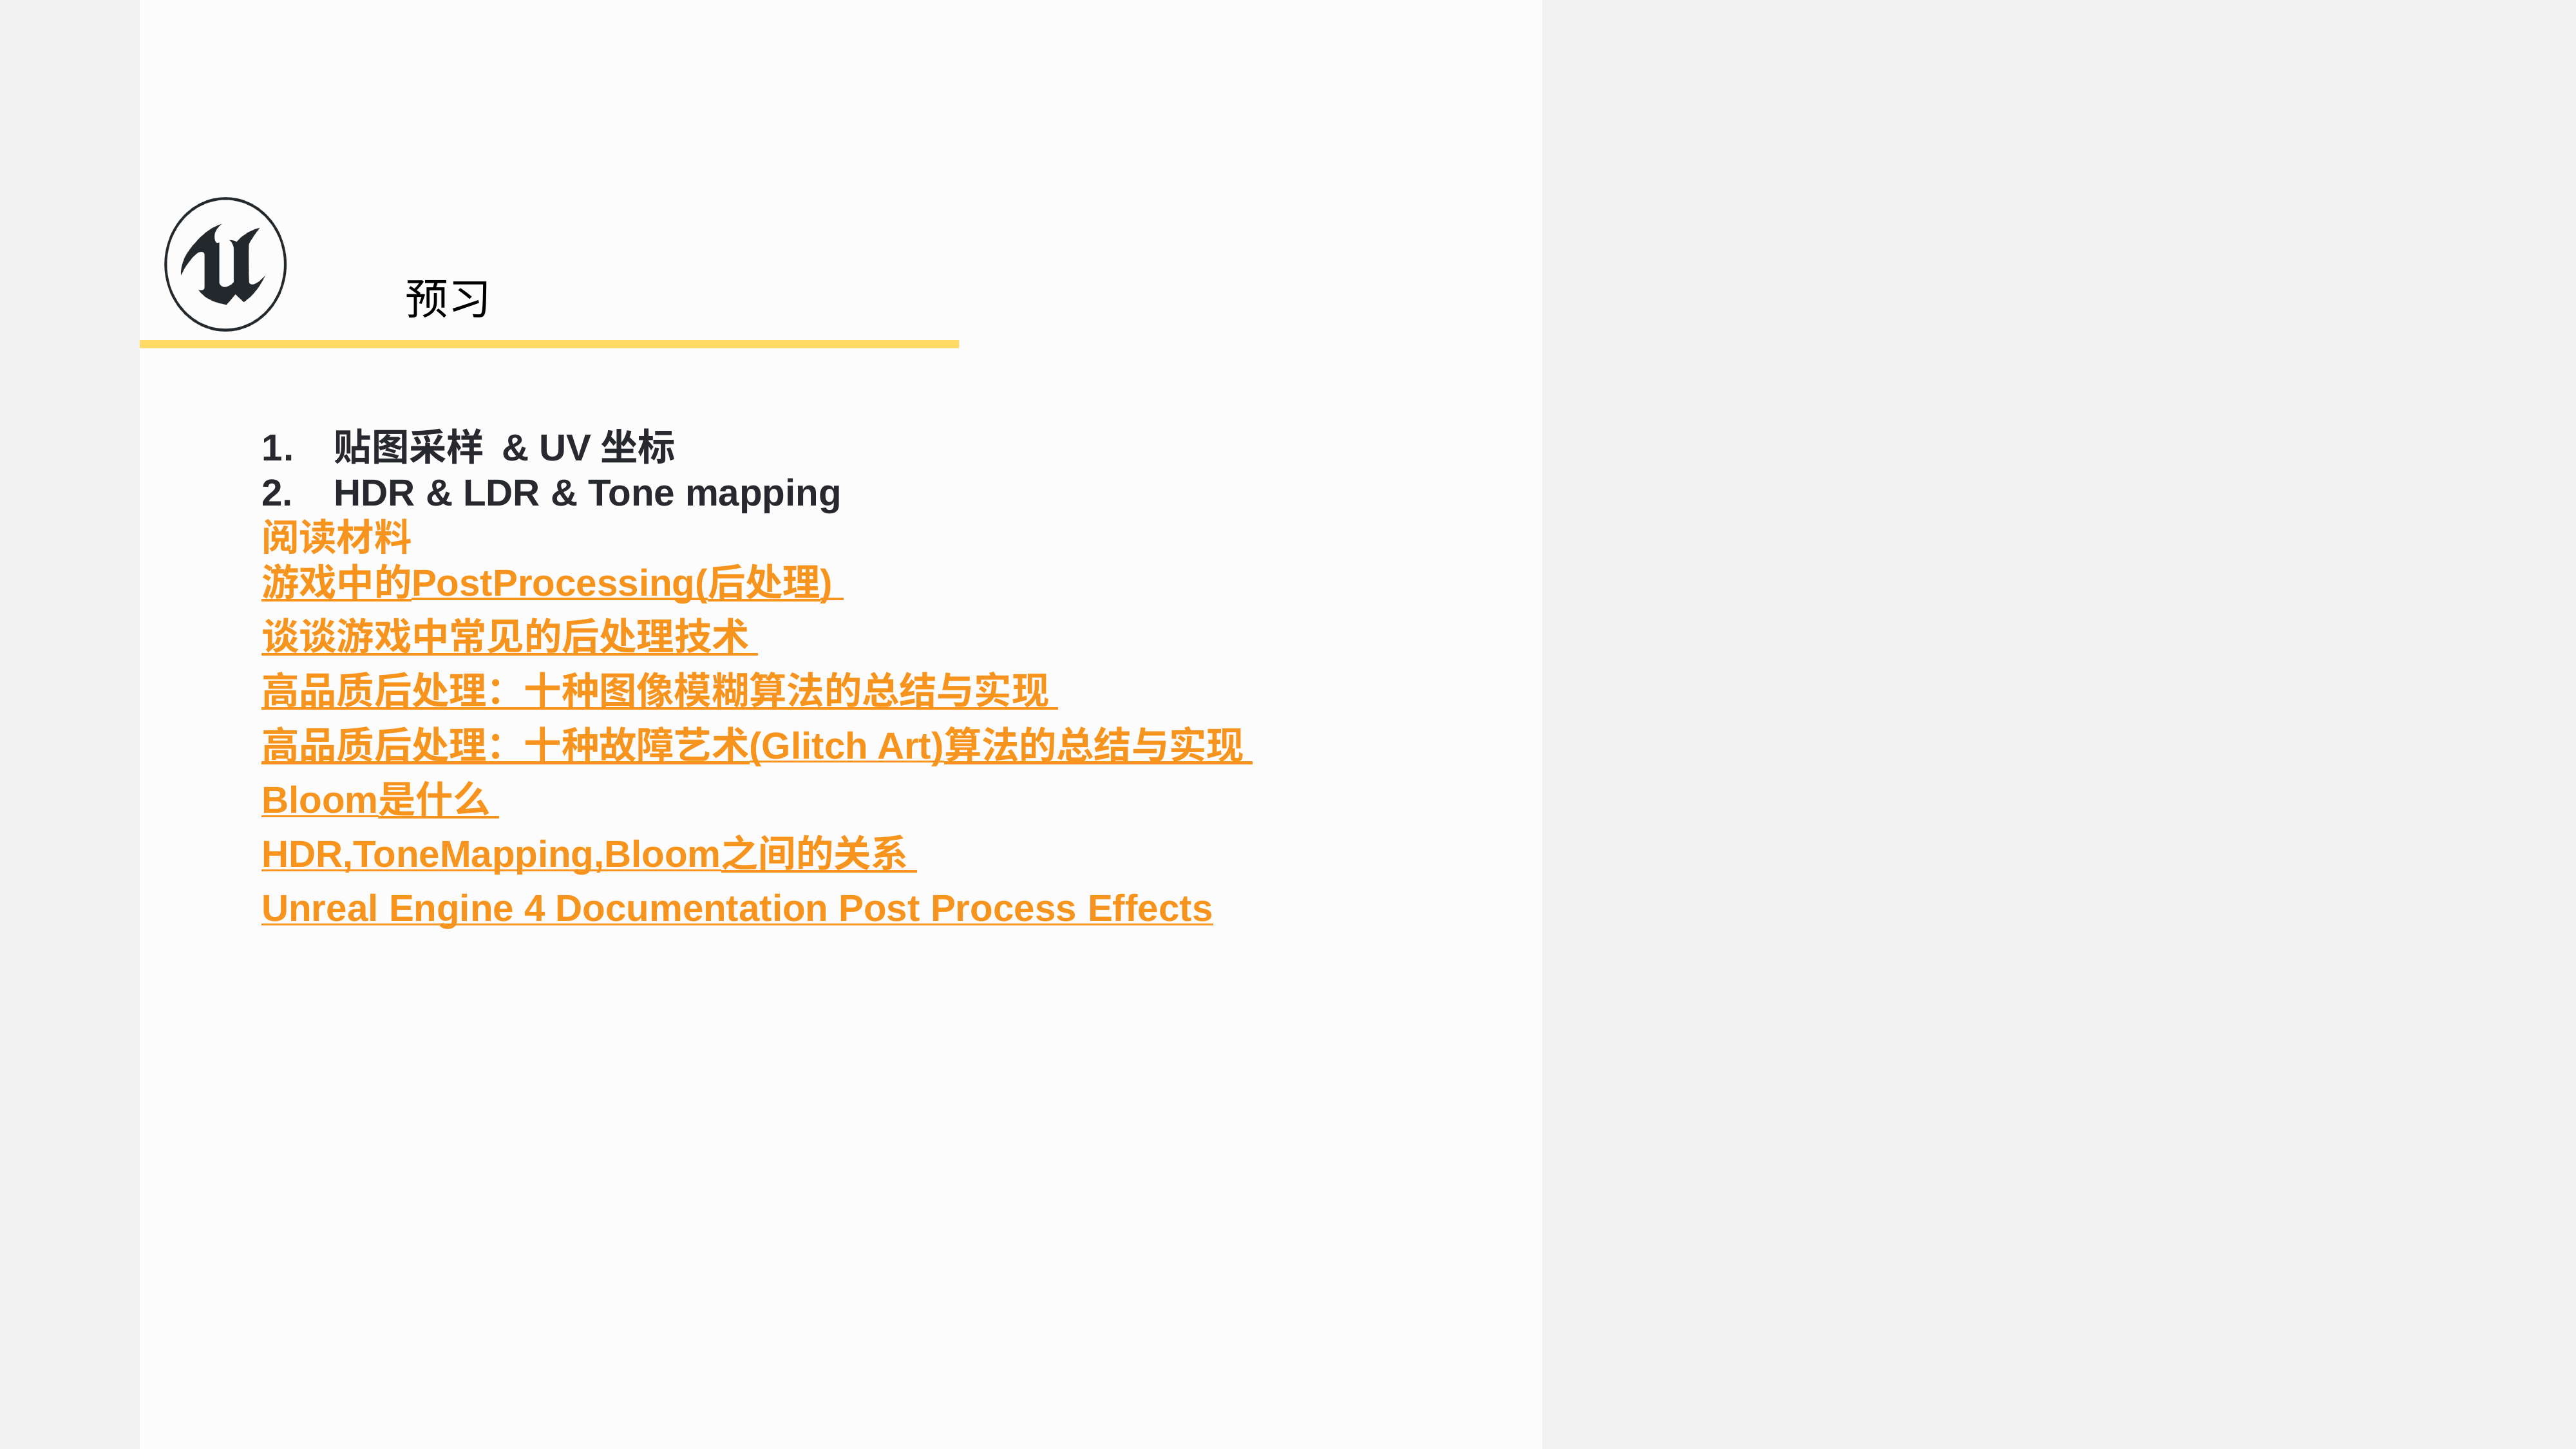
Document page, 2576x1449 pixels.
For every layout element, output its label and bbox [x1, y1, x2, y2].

text_box [139, 0, 1543, 1449]
